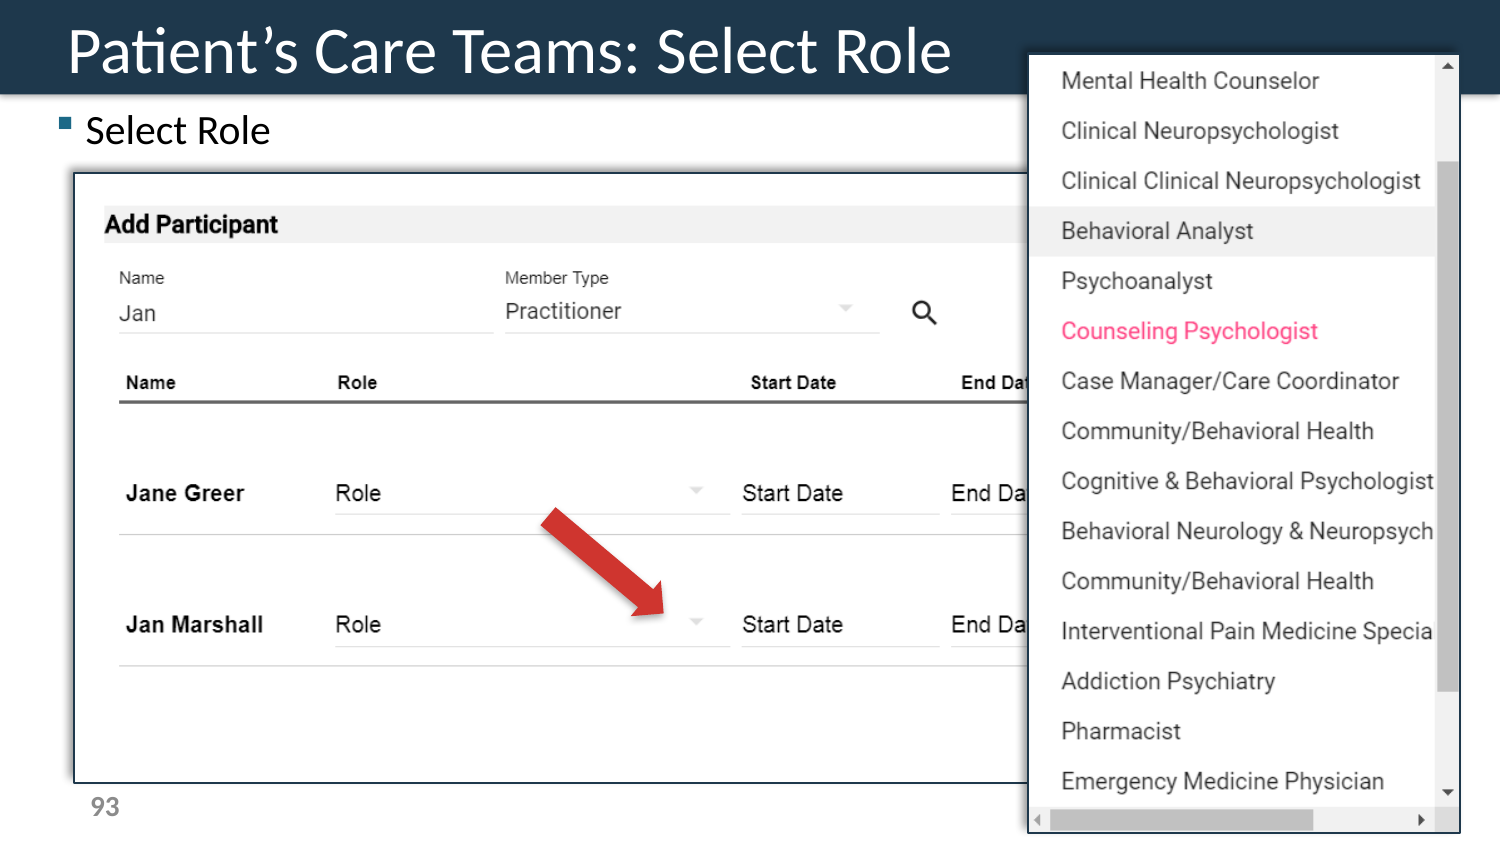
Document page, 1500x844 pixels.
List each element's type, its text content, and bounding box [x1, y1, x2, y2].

list Select Role [40, 98, 1017, 159]
title Patient’s Care Teams: Select Role [52, 8, 1425, 86]
slide_number 93 [75, 788, 413, 827]
picture [74, 54, 1460, 833]
